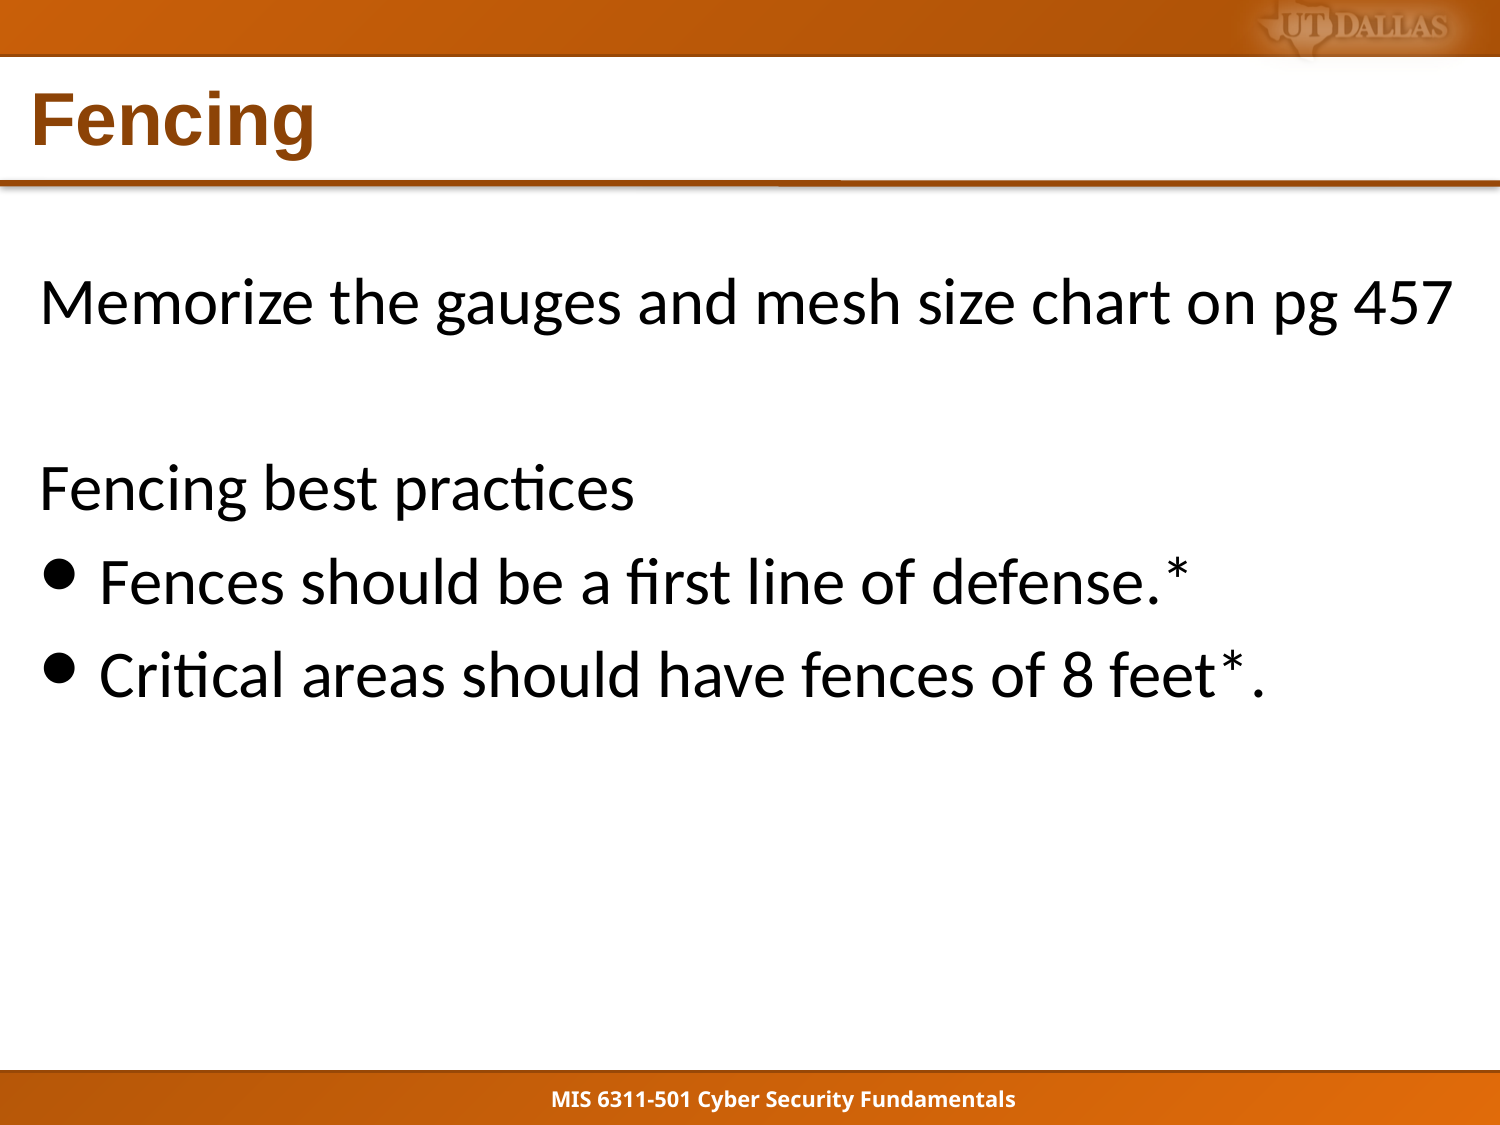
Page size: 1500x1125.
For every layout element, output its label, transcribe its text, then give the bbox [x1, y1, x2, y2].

title Fencing [0, 64, 1500, 178]
list Memorize the gauges and mesh size chart on pg 457 Fencing best practices Fences should be a first line of defense.* Critical areas should have fences of 8 feet*. [24, 249, 1476, 1088]
picture [1218, 0, 1500, 64]
